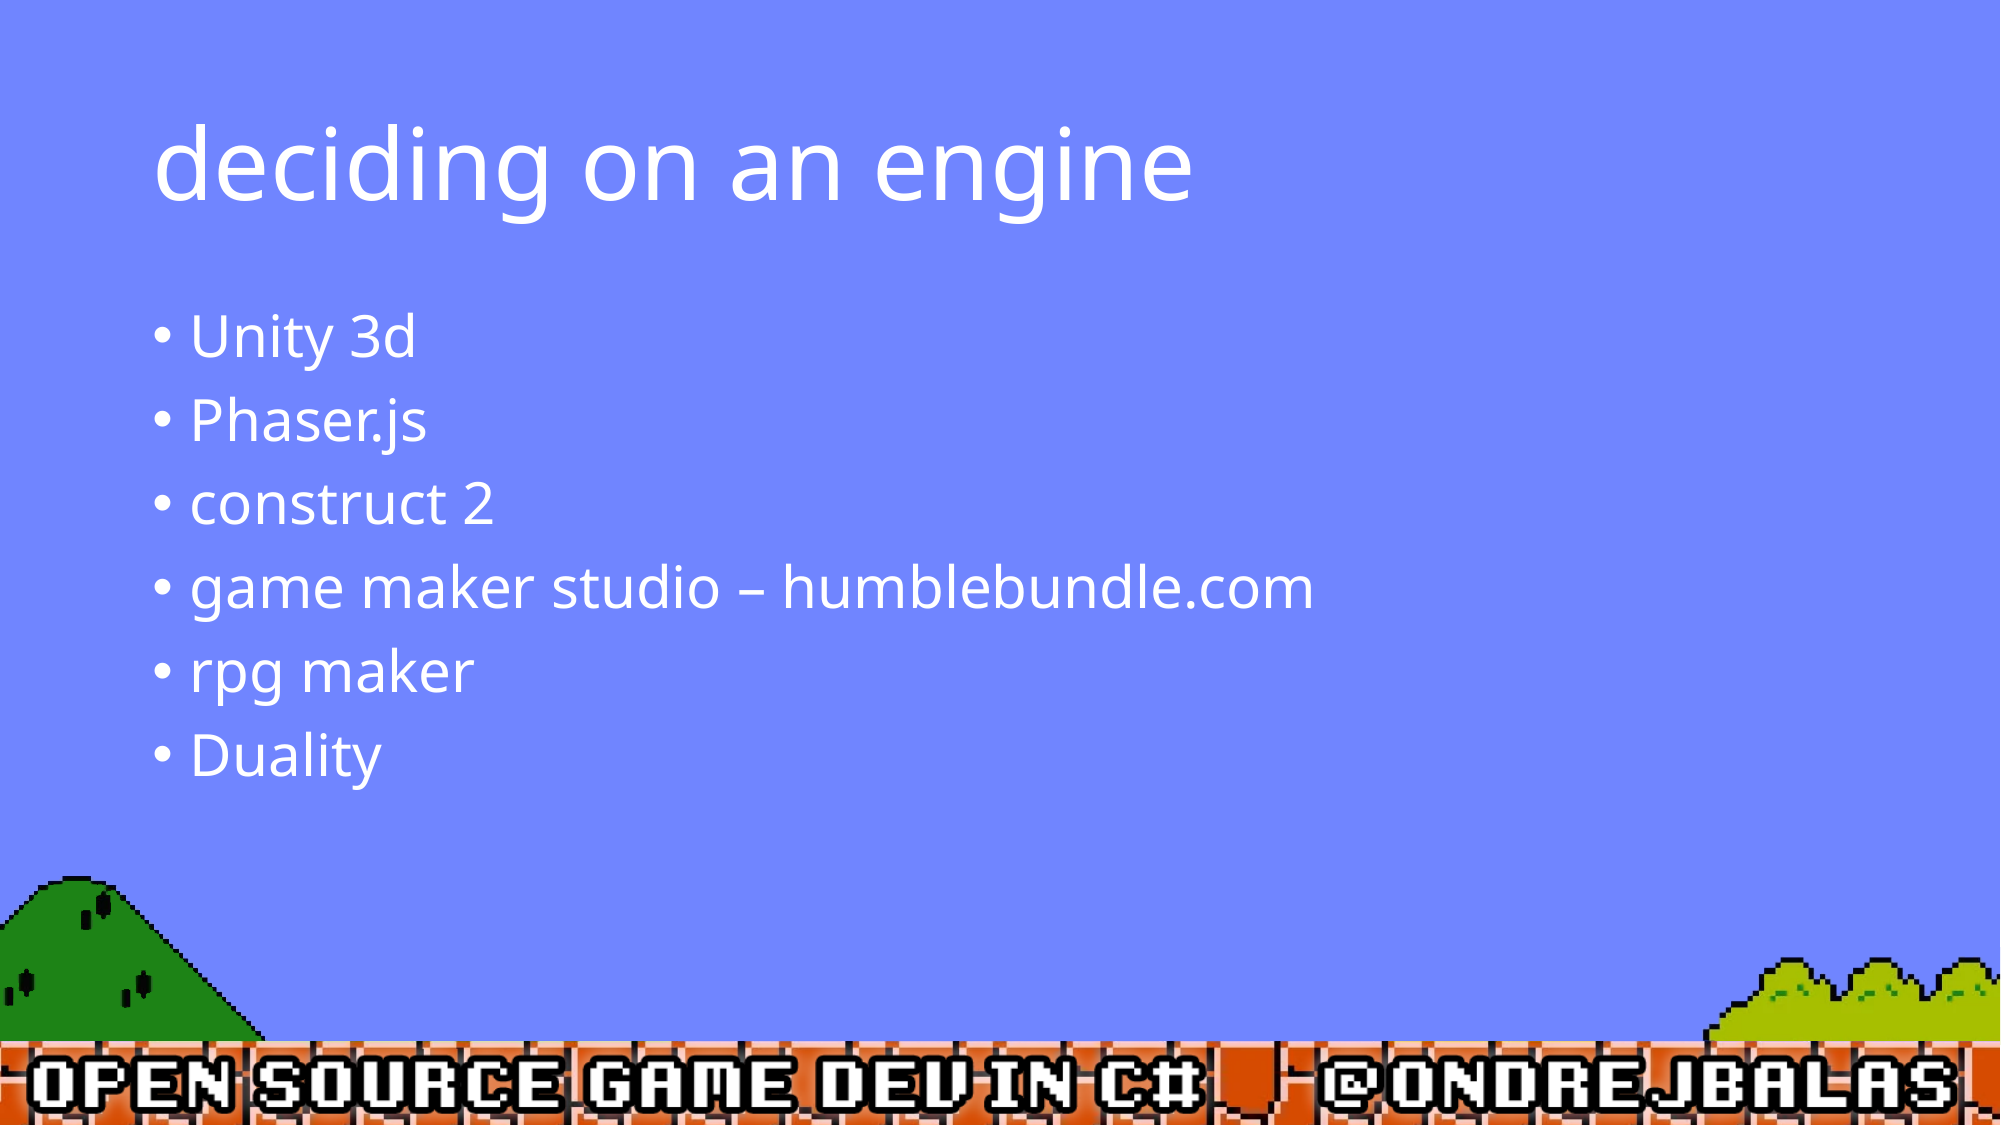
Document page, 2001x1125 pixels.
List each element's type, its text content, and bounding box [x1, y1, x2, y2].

title deciding on an engine [137, 59, 1863, 278]
list Unity 3d Phaser.js construct 2 game maker studio – humblebundle.com rpg maker Duality [137, 299, 1863, 1014]
